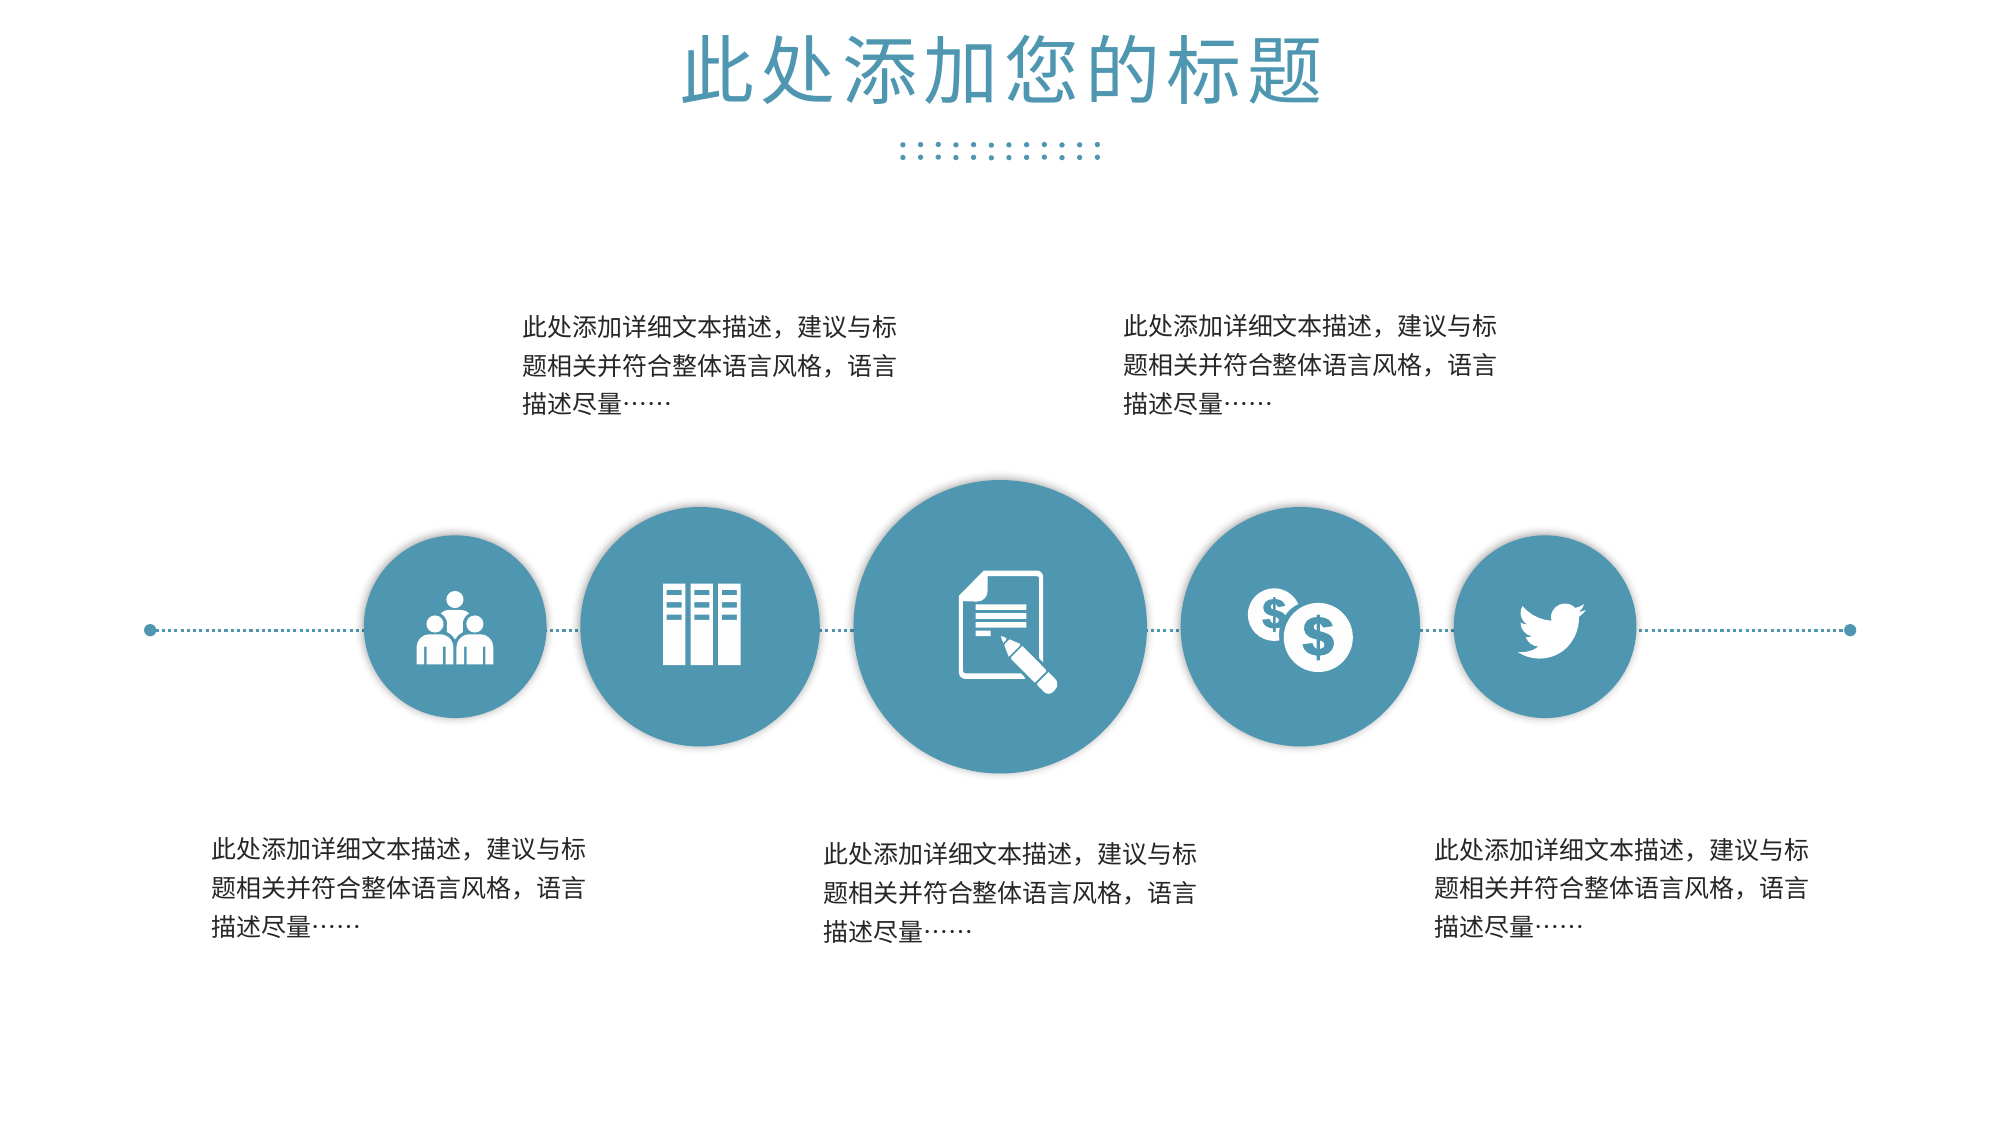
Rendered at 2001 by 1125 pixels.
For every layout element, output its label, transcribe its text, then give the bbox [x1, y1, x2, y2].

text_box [853, 480, 1147, 774]
text_box 此处添加详细文本描述，建议与标题相关并符合整体语言风格，语言描述尽量…… [808, 822, 1218, 954]
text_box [1180, 507, 1421, 747]
text_box 此处添加详细文本描述，建议与标题相关并符合整体语言风格，语言描述尽量…… [196, 817, 607, 949]
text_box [580, 507, 820, 747]
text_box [900, 141, 1100, 161]
text_box 此处添加详细文本描述，建议与标题相关并符合整体语言风格，语言描述尽量…… [1420, 817, 1830, 950]
text_box 此处添加详细文本描述，建议与标题相关并符合整体语言风格，语言描述尽量…… [508, 294, 918, 427]
text_box 此处添加您的标题 [679, 23, 1324, 114]
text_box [1453, 535, 1637, 719]
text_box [363, 535, 547, 719]
text_box 此处添加详细文本描述，建议与标题相关并符合整体语言风格，语言描述尽量…… [1108, 294, 1519, 426]
